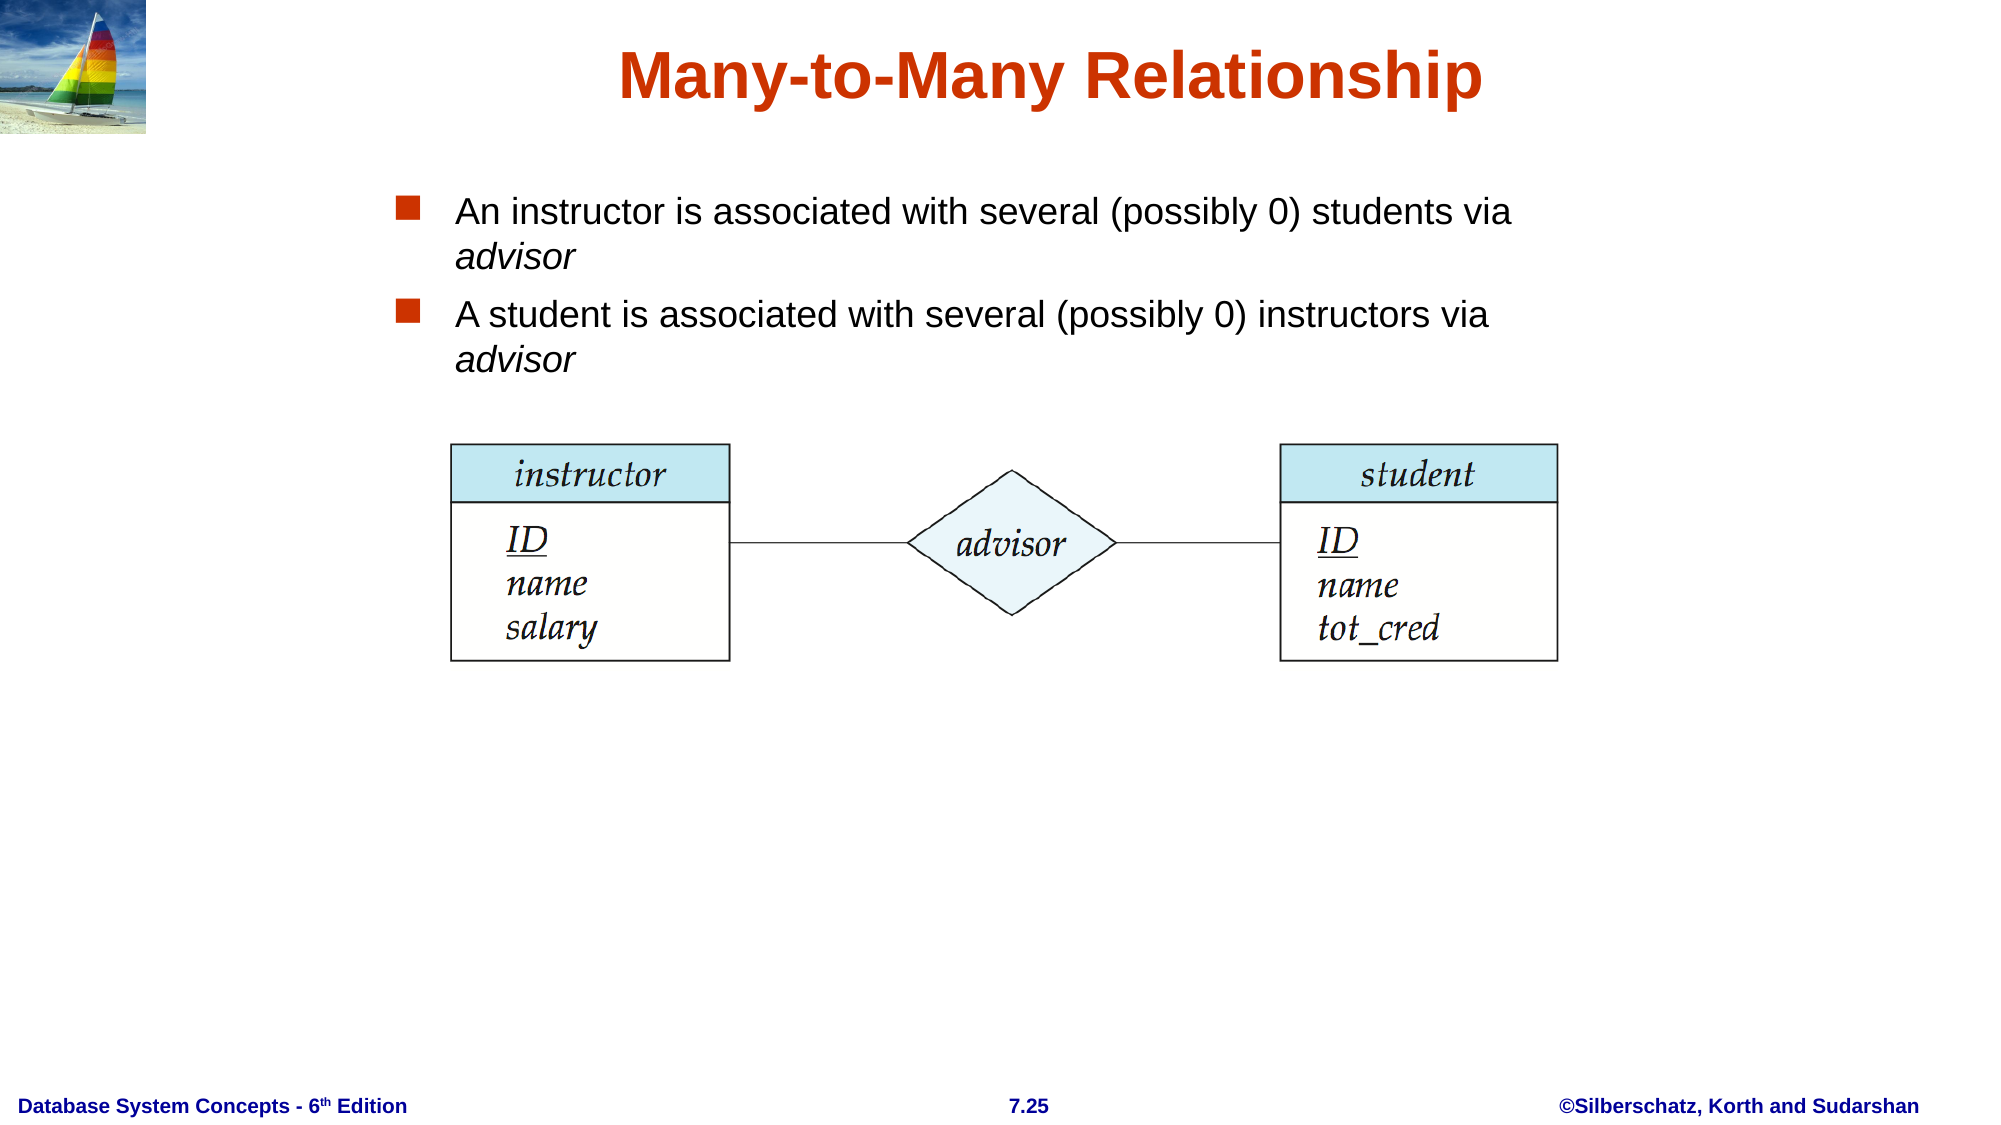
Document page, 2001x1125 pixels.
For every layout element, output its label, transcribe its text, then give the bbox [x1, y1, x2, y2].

picture [0, 0, 146, 134]
picture [450, 443, 1561, 672]
title Many-to-Many Relationship [167, 18, 1935, 120]
list An instructor is associated with several (possibly 0) students via advisor A student is associated with several (possibly 0) instructors via advisor [383, 179, 1537, 434]
